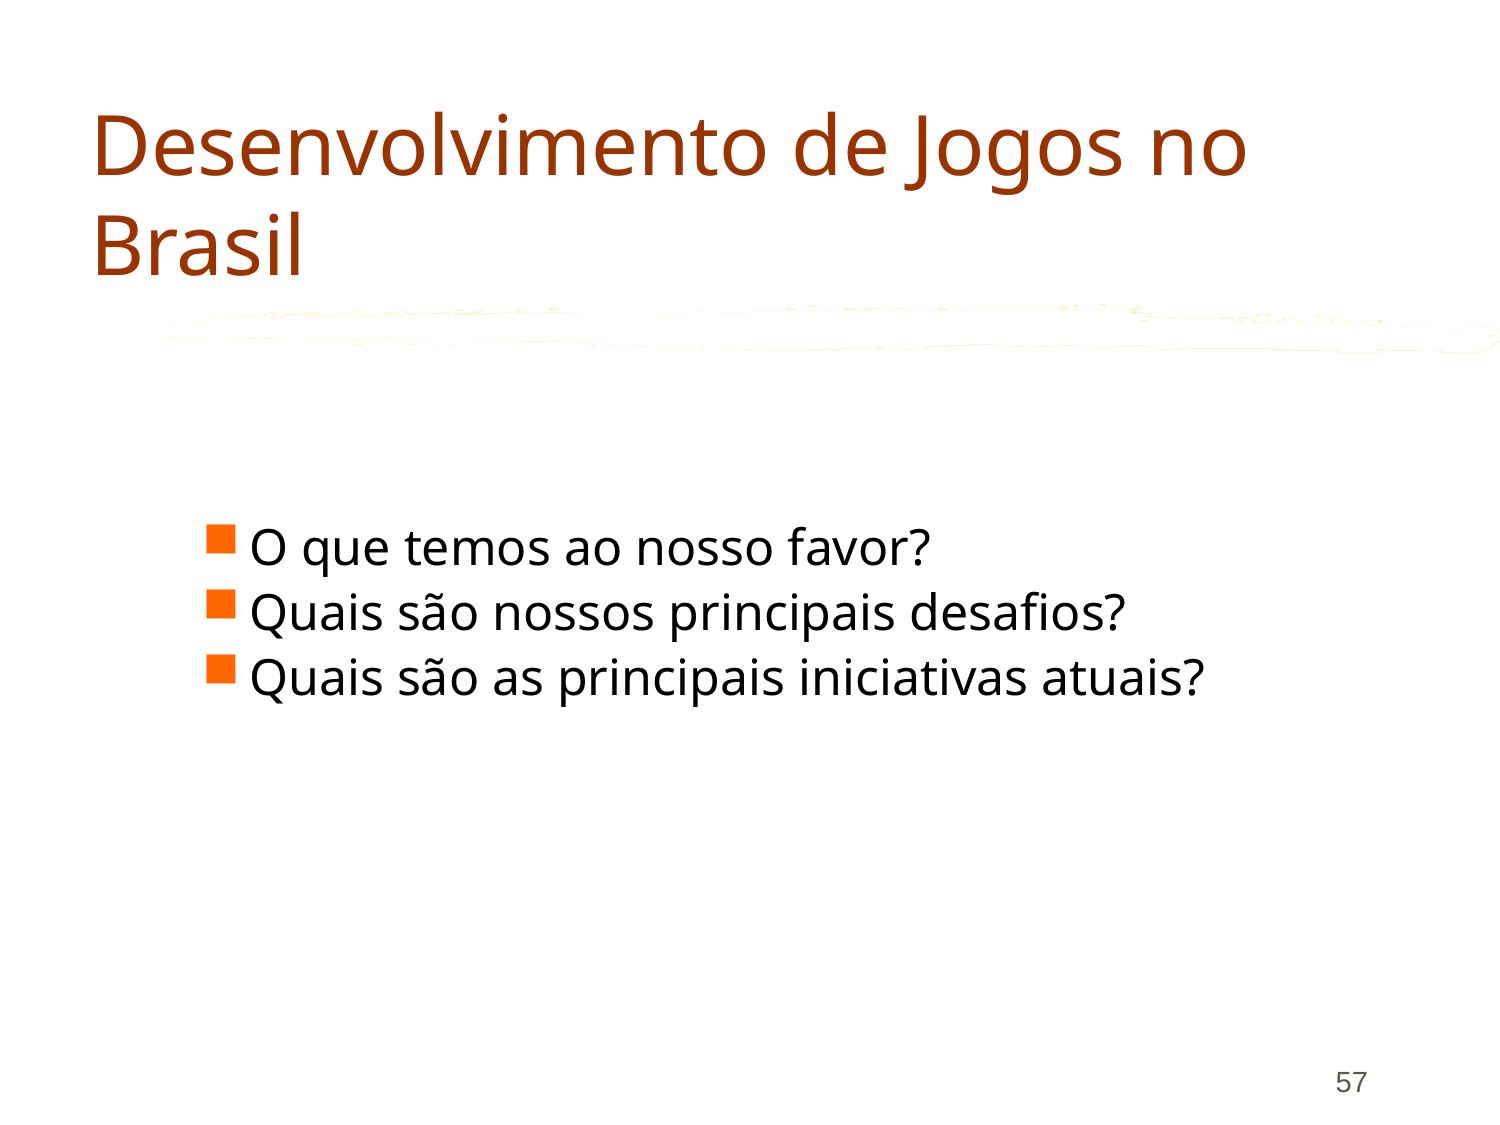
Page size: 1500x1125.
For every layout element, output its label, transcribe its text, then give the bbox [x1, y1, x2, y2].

title Desenvolvimento de Jogos no Brasil [74, 49, 1417, 301]
slide_number 57 [1083, 1021, 1384, 1107]
subtitle O que temos ao nosso favor? Quais são nossos principais desafios? Quais são as principais iniciativas atuais? [111, 507, 1298, 799]
